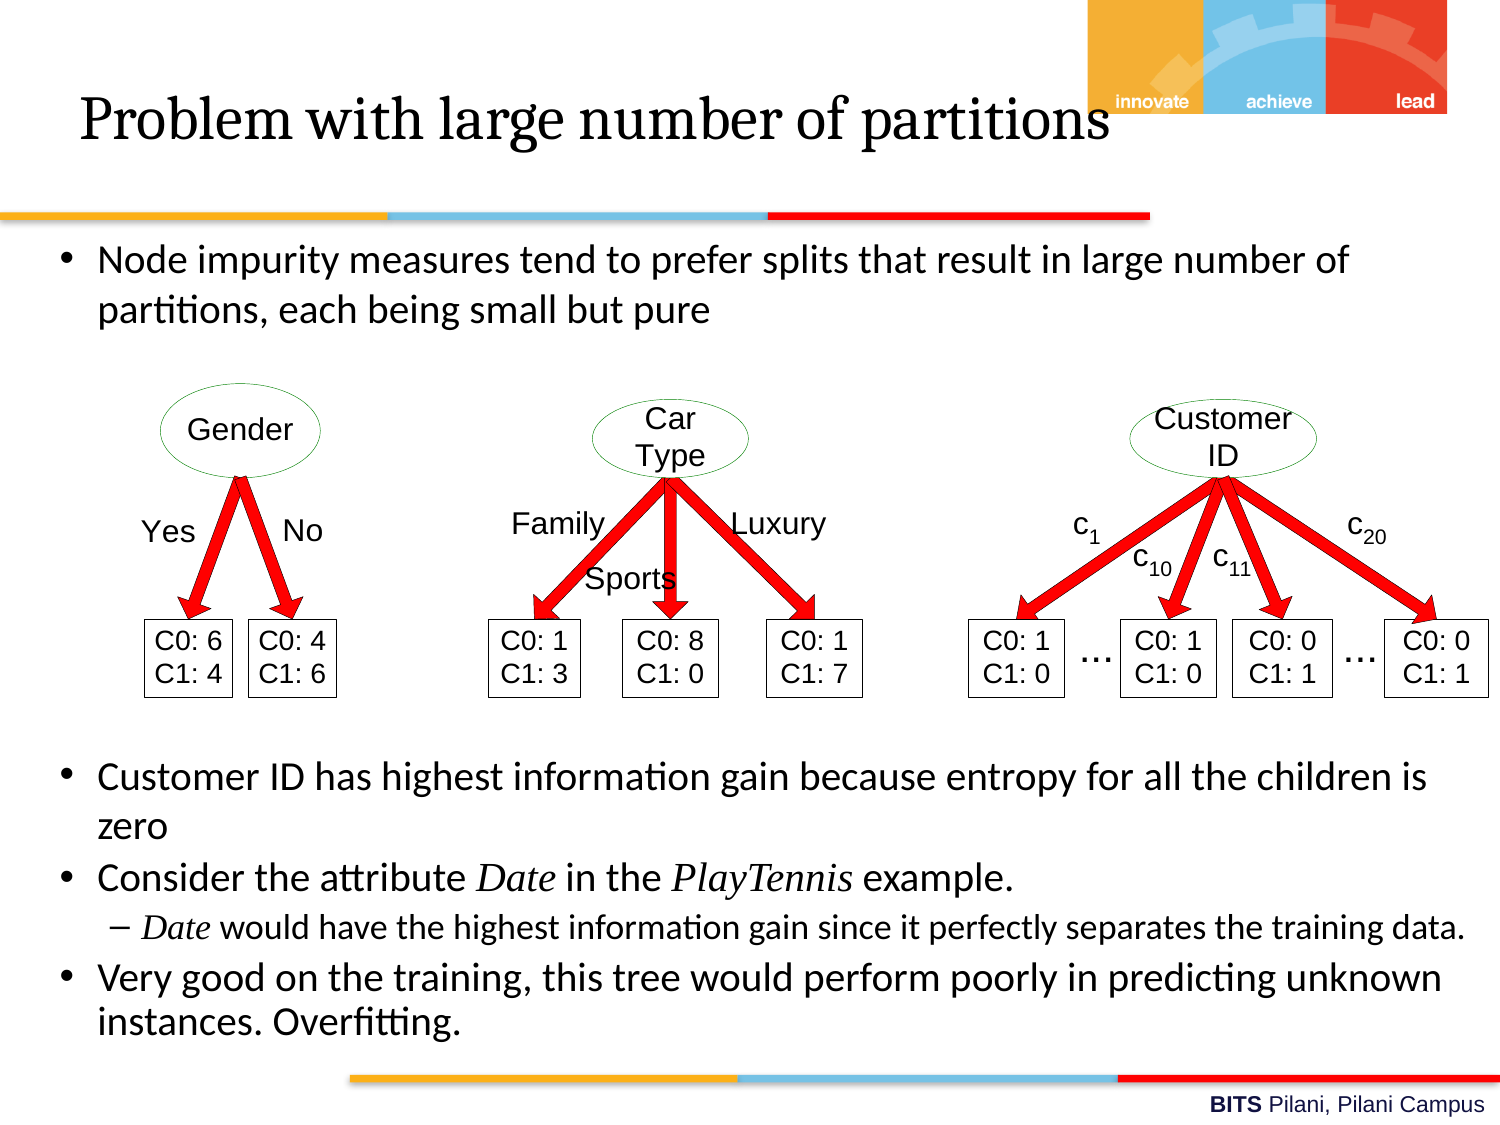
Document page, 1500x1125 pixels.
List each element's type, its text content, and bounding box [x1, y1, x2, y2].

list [124, 380, 1492, 701]
picture [1087, 0, 1448, 114]
list Node impurity measures tend to prefer splits that result in large number of partitions, each being small but pure Customer ID has highest information gain because entropy for all the children is zero Consider the attribute Date in the PlayTennis example. Date would have the highest information gain since it perfectly separates the training data. Very good on the training, this tree would perform poorly in predicting unknown instances. Overfitting. [44, 224, 1500, 1100]
title Problem with large number of partitions [64, 45, 1275, 185]
